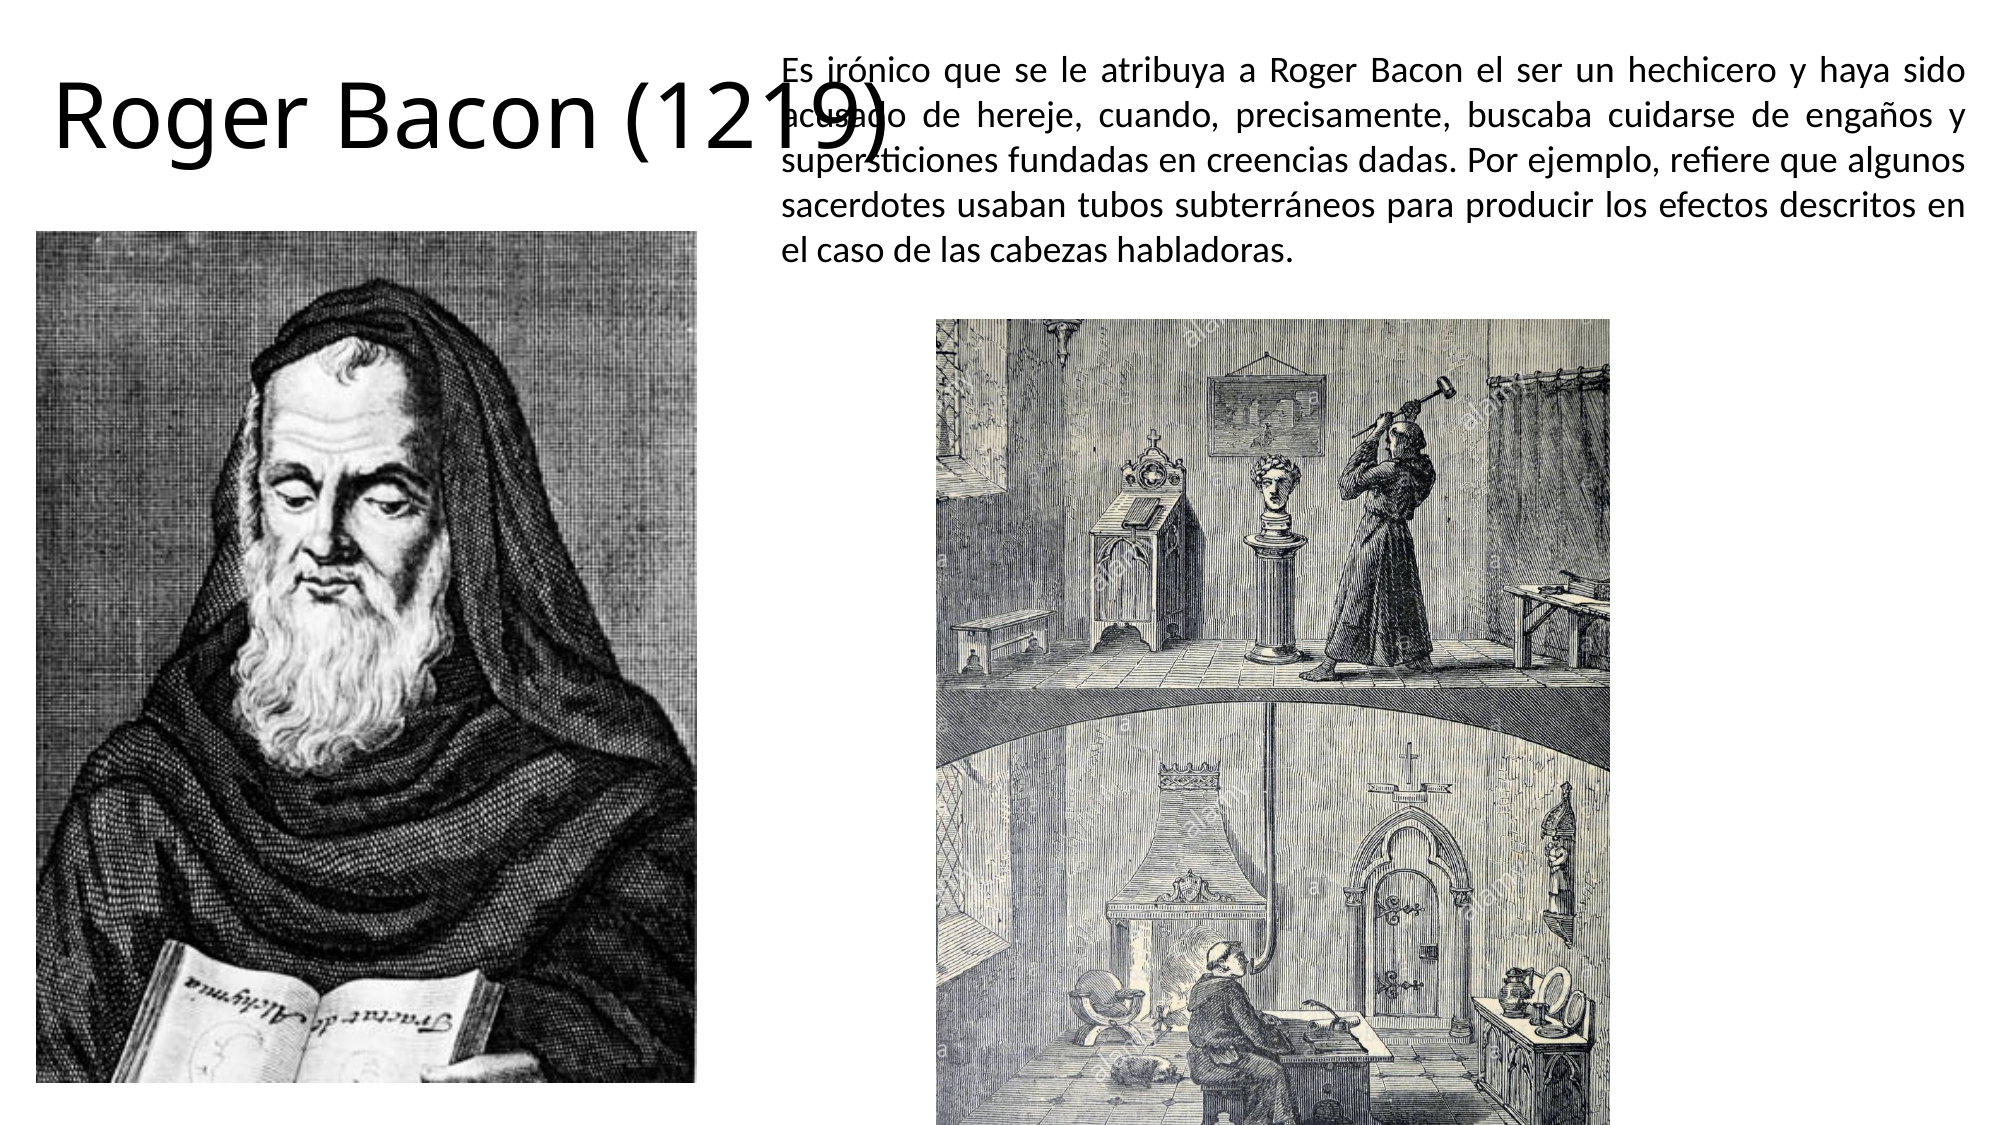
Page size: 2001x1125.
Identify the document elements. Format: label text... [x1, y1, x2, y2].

picture [936, 319, 1610, 1125]
picture [36, 231, 697, 1083]
text_box Es irónico que se le atribuya a Roger Bacon el ser un hechicero y haya sido acusado de hereje, cuando, precisamente, buscaba cuidarse de engaños y supersticiones fundadas en creencias dadas. Por ejemplo, refiere que algunos sacerdotes usaban tubos subterráneos para producir los efectos descritos en el caso de las cabezas habladoras. [766, 37, 1983, 368]
title Roger Bacon (1219) [36, 10, 1762, 229]
